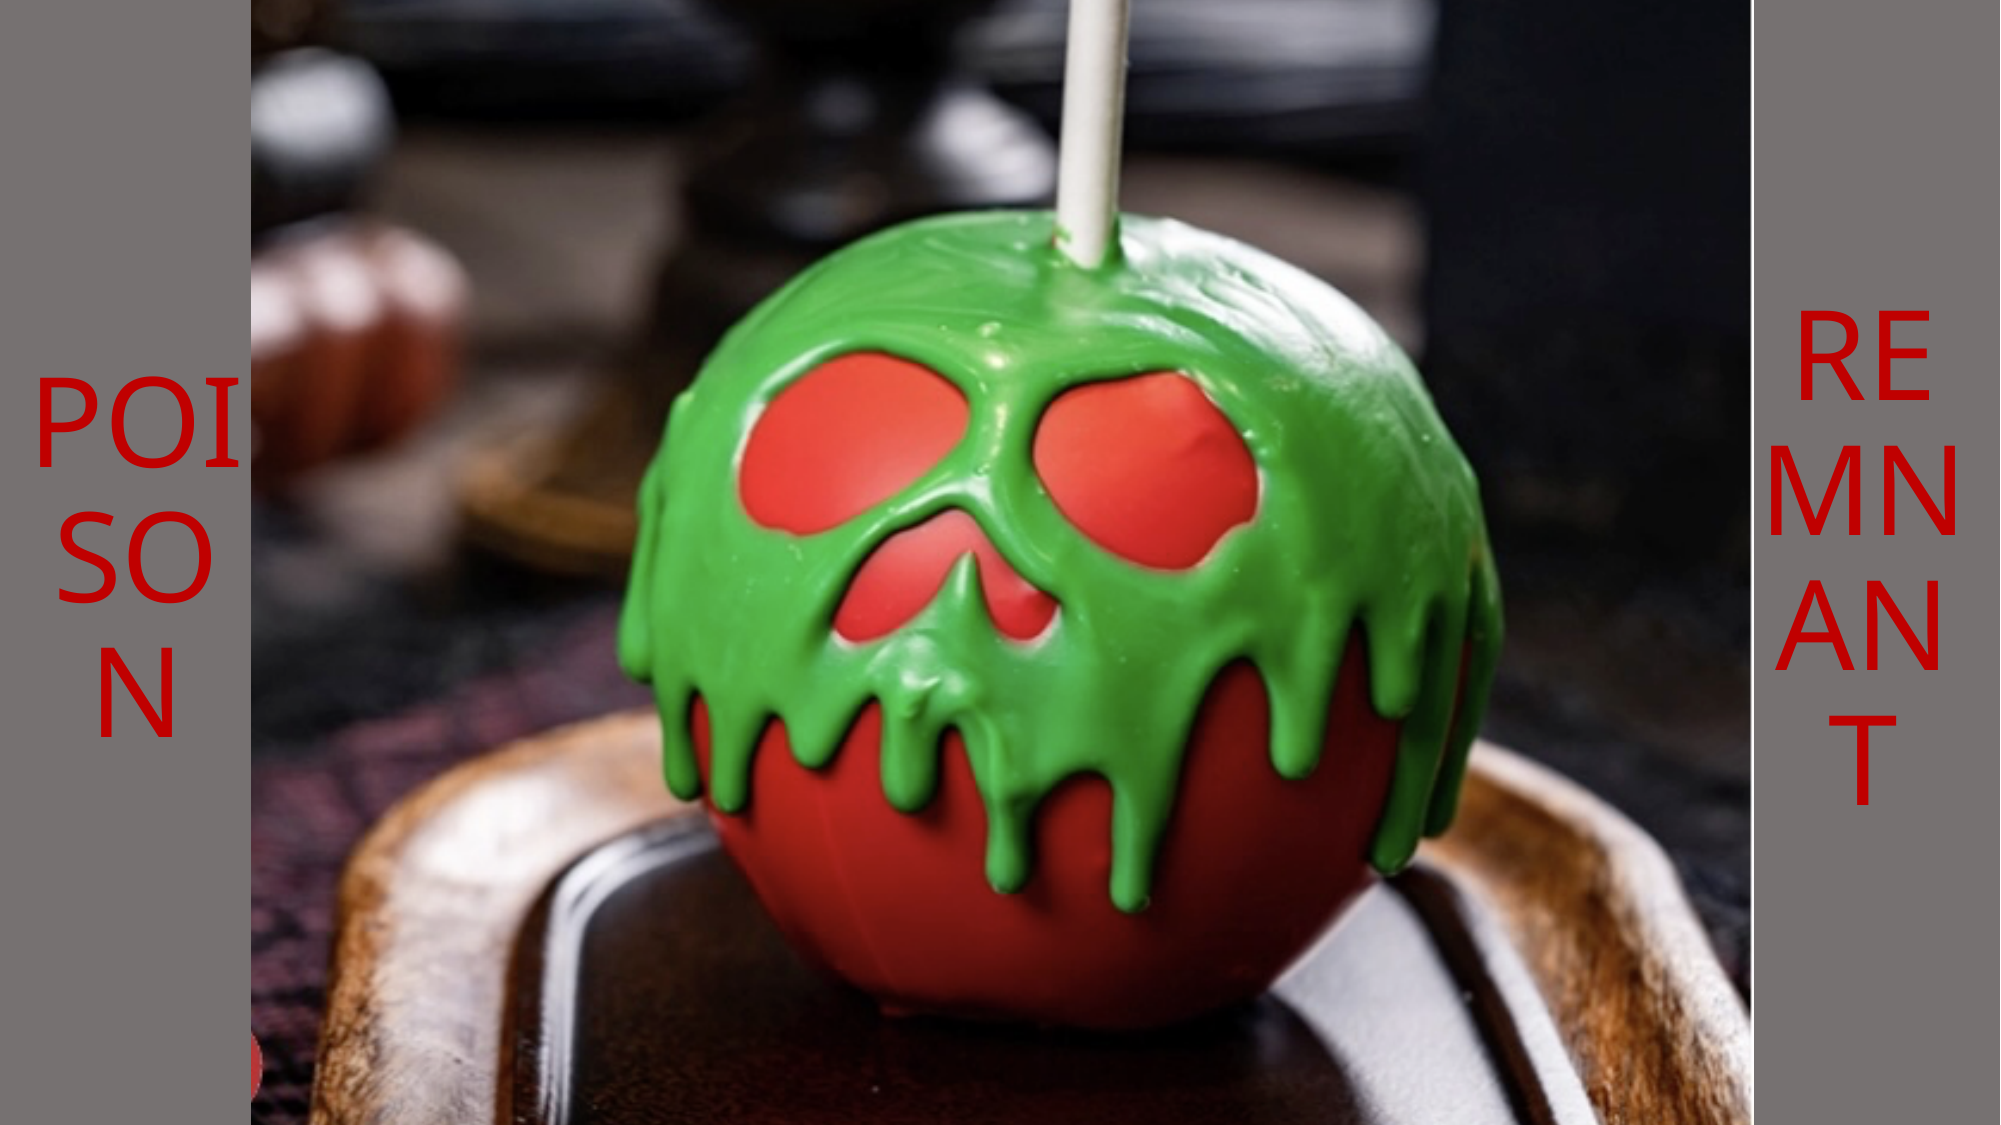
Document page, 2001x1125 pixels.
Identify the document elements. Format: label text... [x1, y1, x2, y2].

subtitle REMNANT [1754, 0, 2000, 1125]
picture [251, 0, 1754, 1125]
title POISON [0, 0, 251, 1125]
